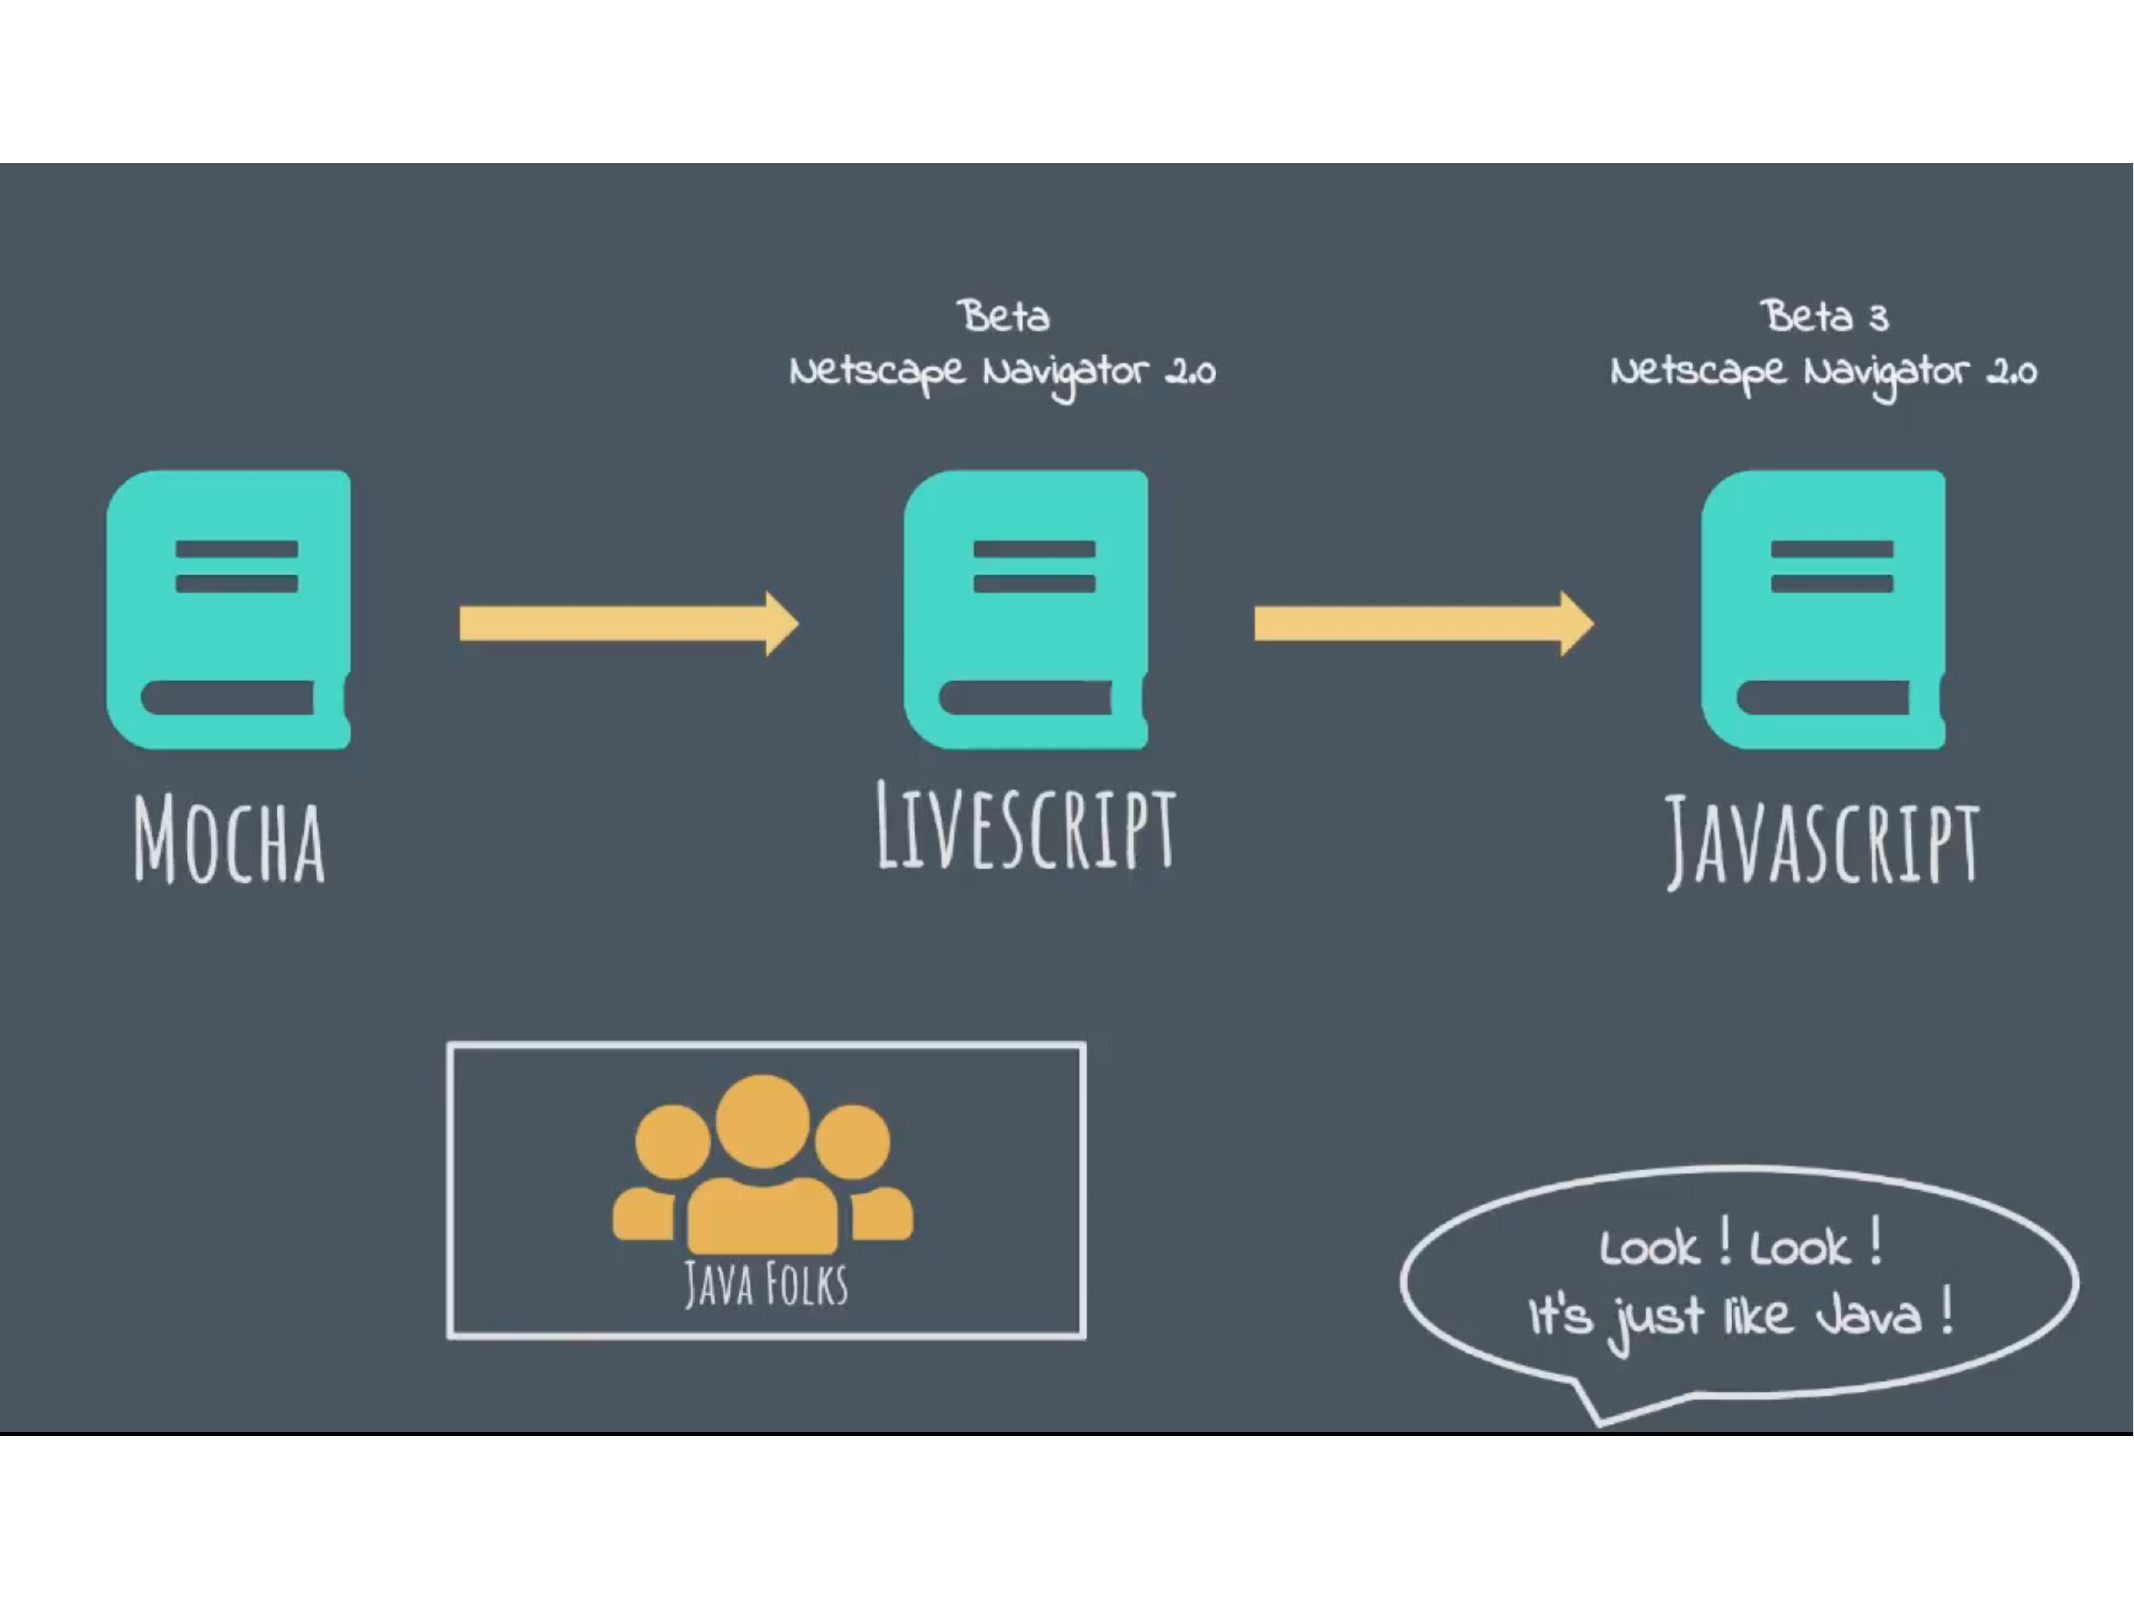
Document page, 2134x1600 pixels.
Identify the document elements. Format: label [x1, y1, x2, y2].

picture [0, 163, 2134, 1437]
